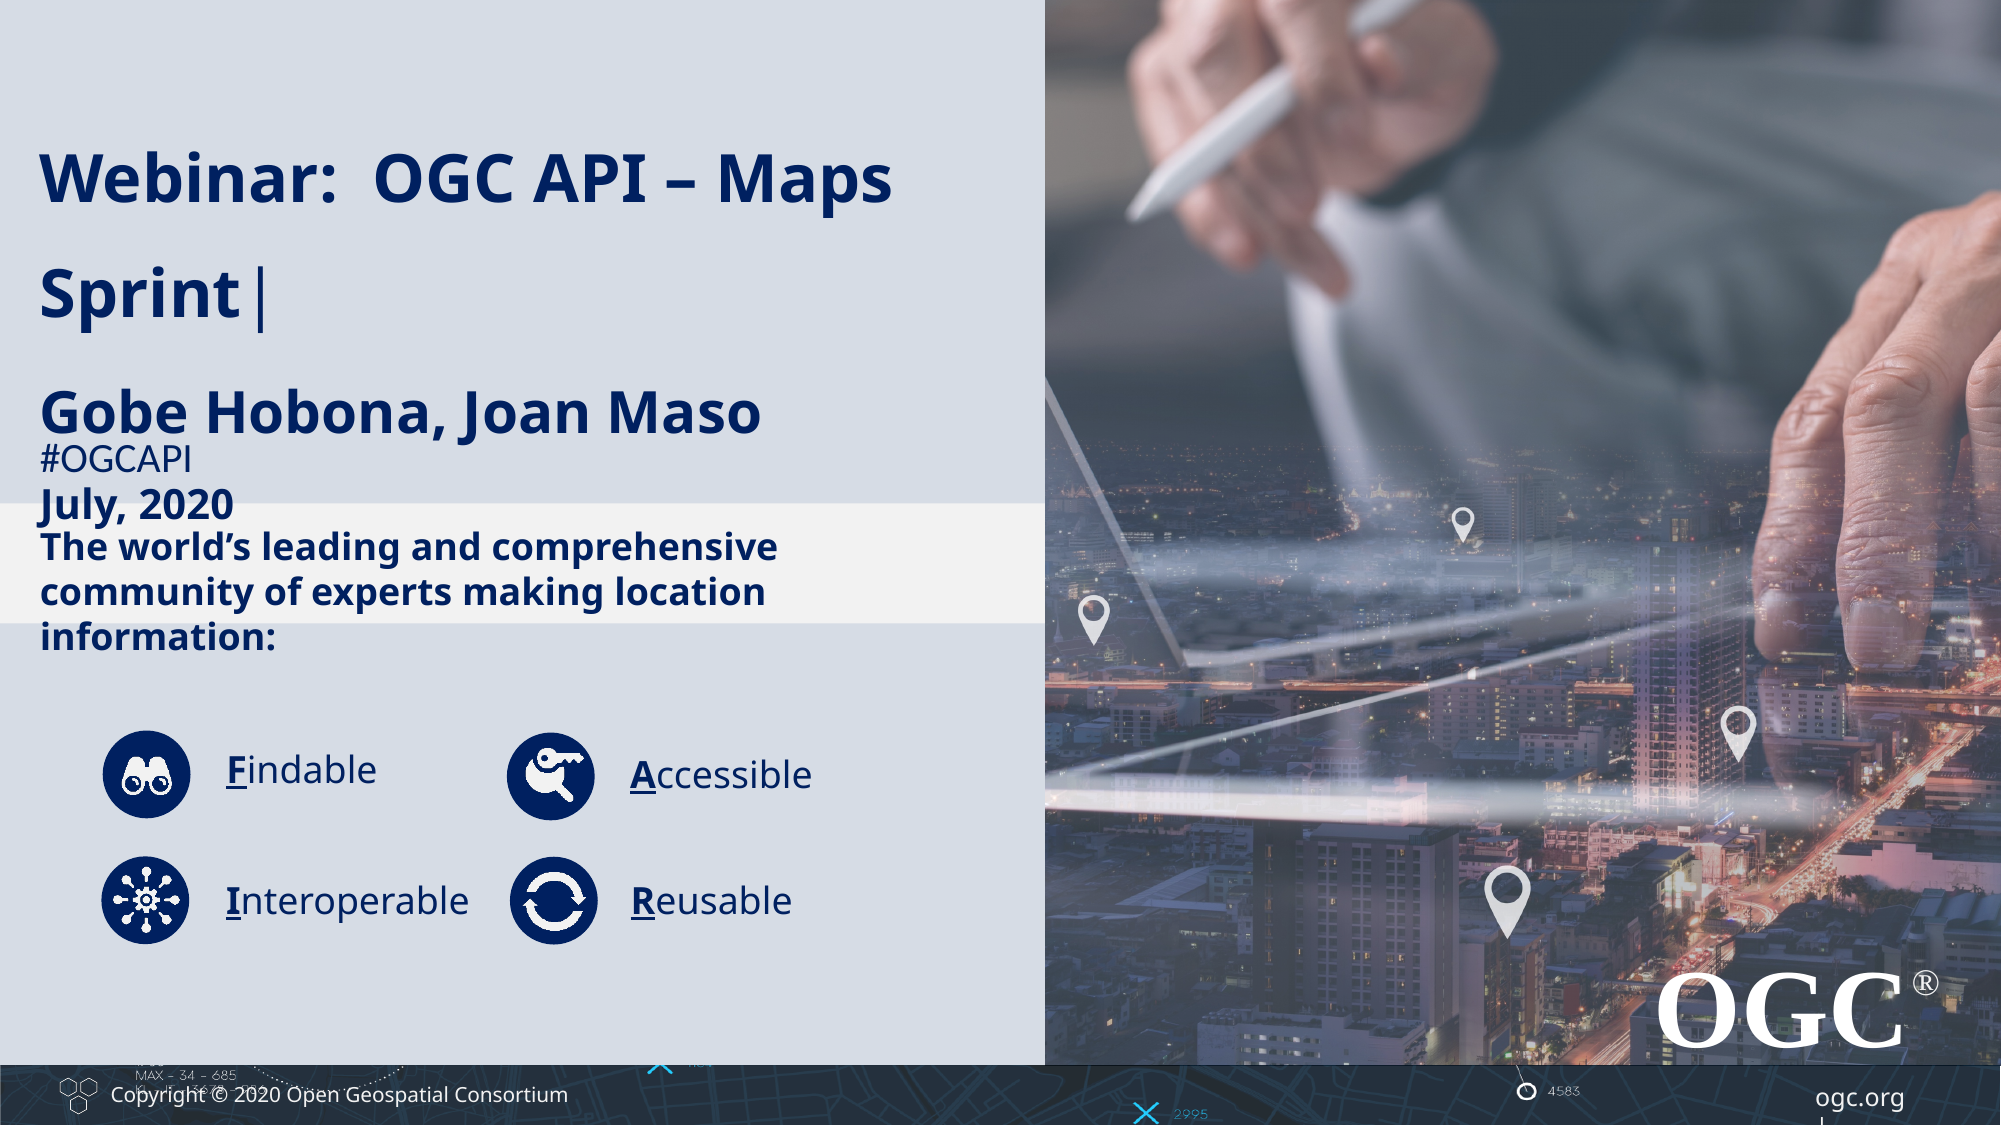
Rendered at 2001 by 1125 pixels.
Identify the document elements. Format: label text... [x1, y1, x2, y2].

text_box #OGCAPI [25, 423, 330, 488]
picture [51, 1069, 106, 1123]
picture [95, 849, 197, 950]
picture [502, 853, 603, 954]
text_box Webinar: OGC API – Maps Sprint| Gobe Hobona, Joan Maso July, 2020 [25, 94, 1045, 536]
picture [510, 730, 599, 819]
picture [108, 737, 185, 814]
